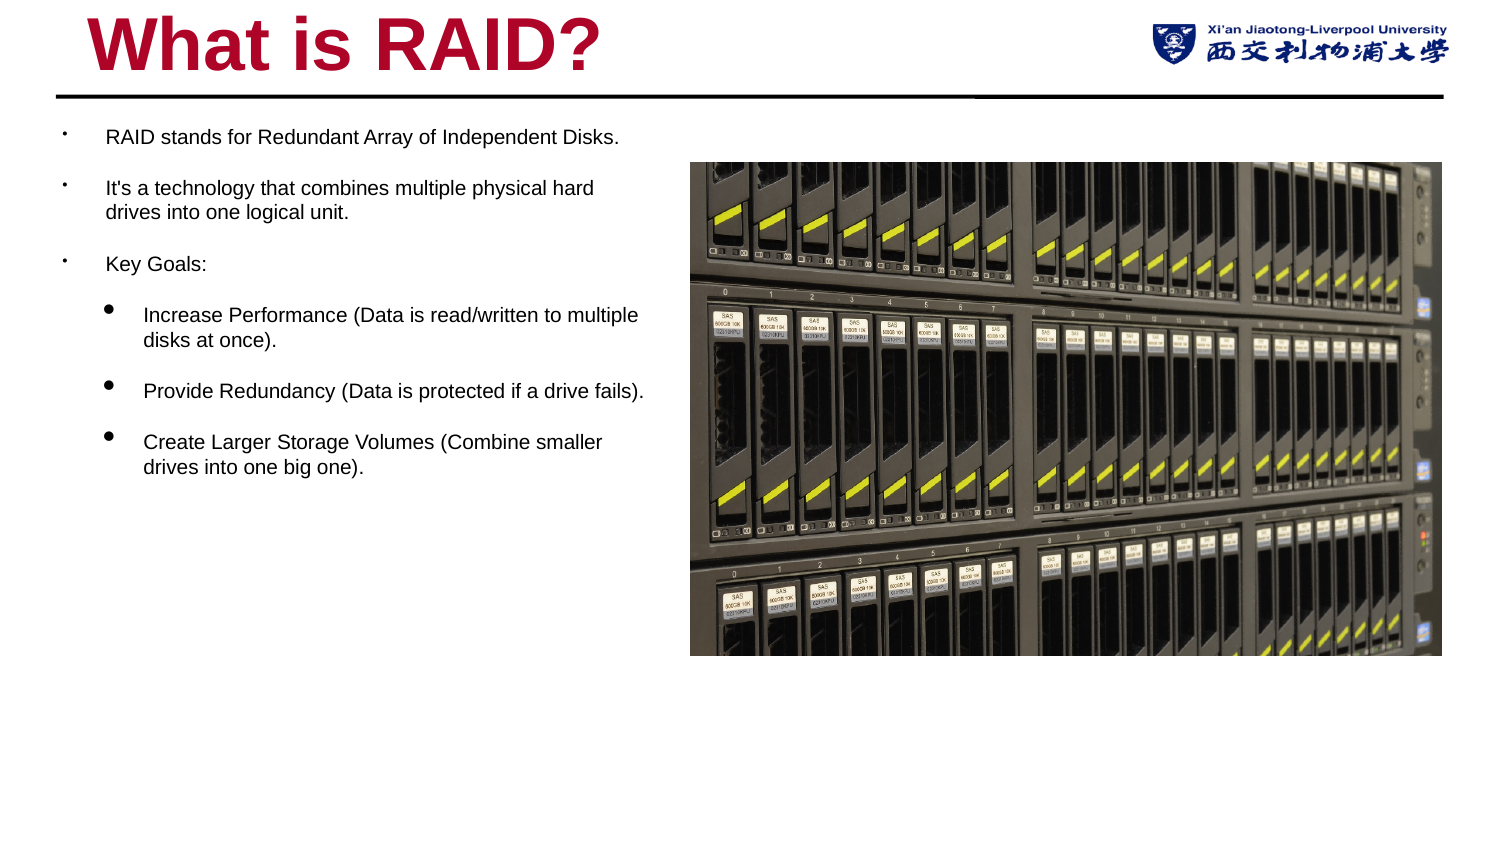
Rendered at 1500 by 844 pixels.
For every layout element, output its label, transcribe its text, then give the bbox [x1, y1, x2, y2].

picture [1149, 11, 1453, 75]
picture [690, 162, 1442, 656]
title What is RAID? [82, 15, 1418, 89]
list RAID stands for Redundant Array of Independent Disks. It's a technology that combines multiple physical hard drives into one logical unit. Key Goals: Increase Performance (Data is read/written to multiple disks at once). Provide Redundancy (Data is protected if a drive fails). Create Larger Storage Volumes (Combine smaller drives into one big one). [57, 117, 653, 783]
